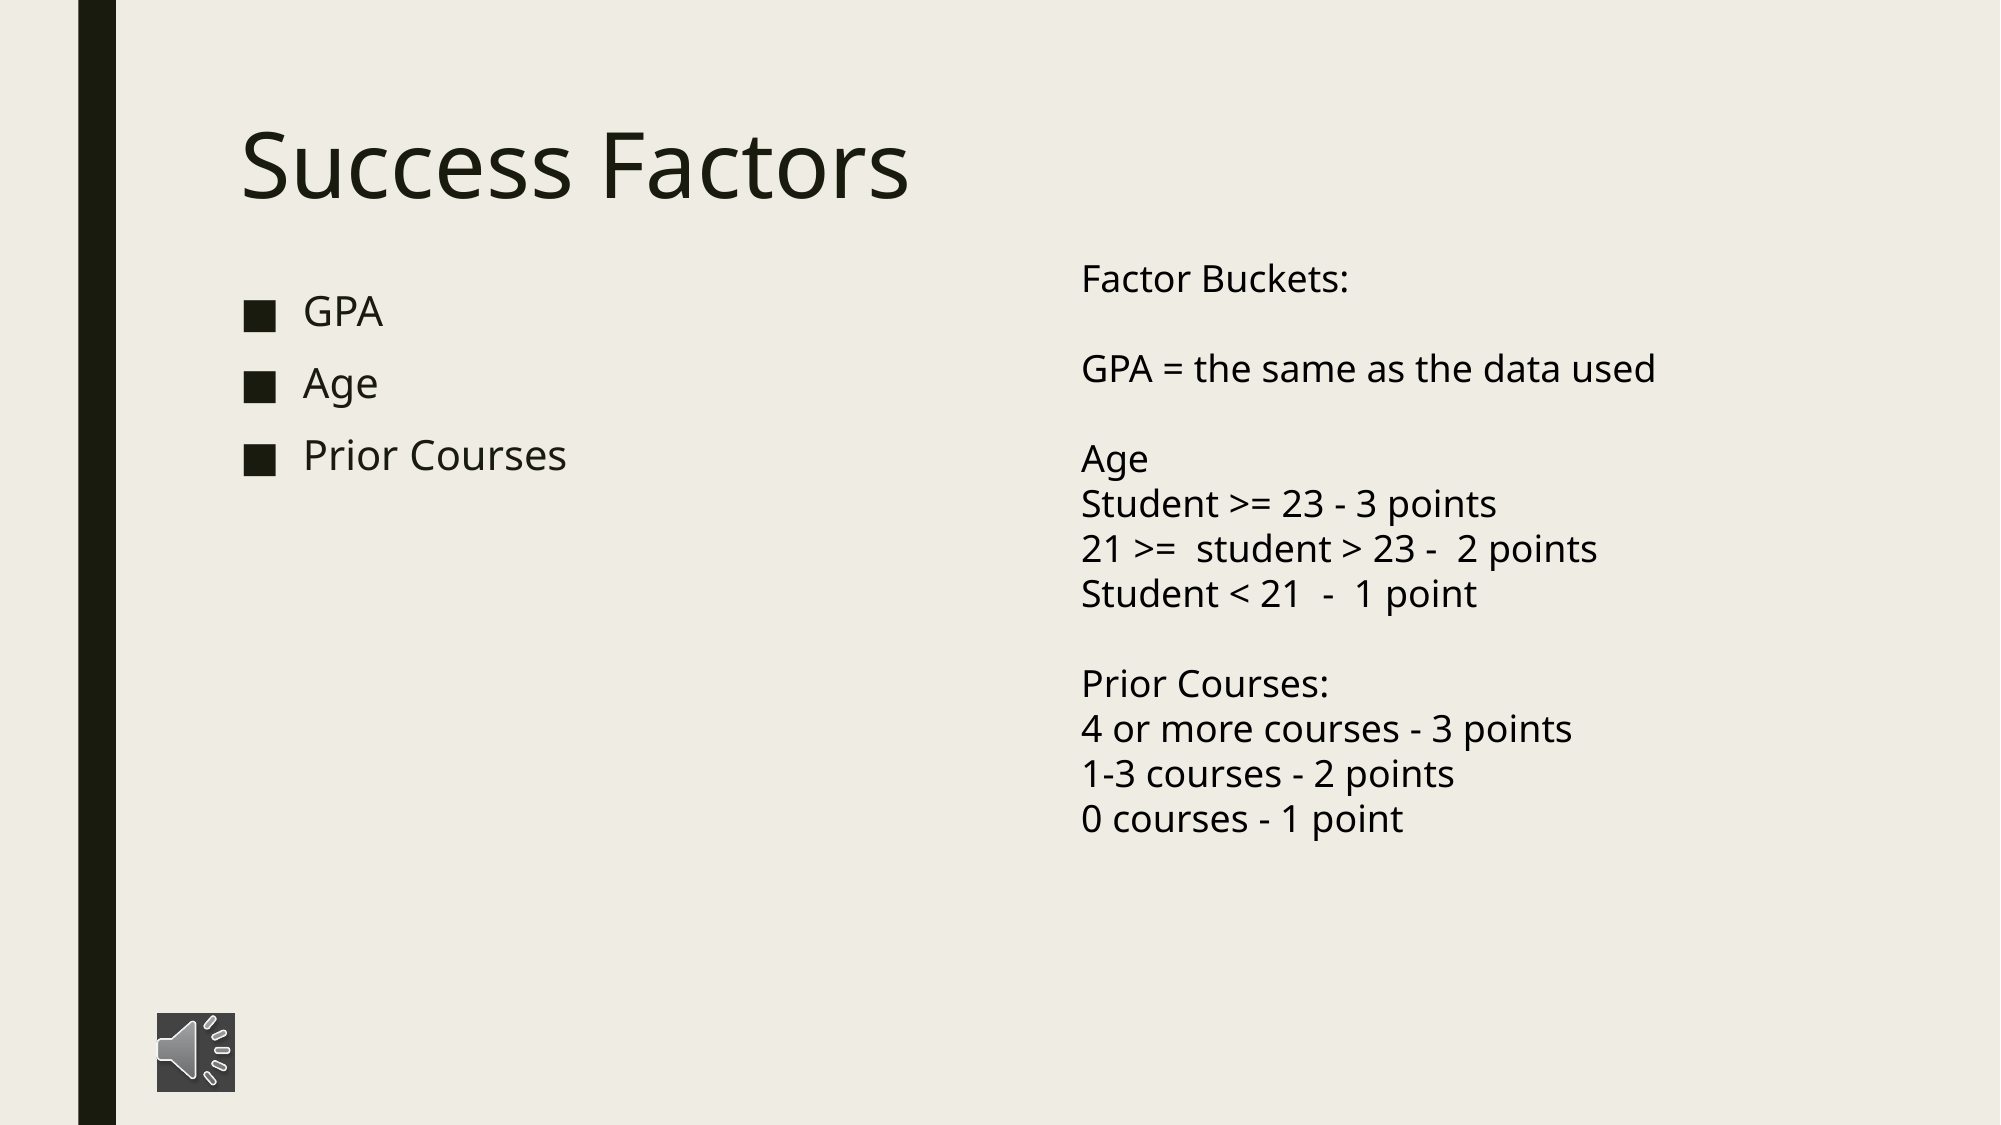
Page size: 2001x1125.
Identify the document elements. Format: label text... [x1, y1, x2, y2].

list GPA Age Prior Courses [225, 281, 1800, 963]
picture [155, 1012, 236, 1093]
title Success Factors [225, 112, 1800, 281]
text_box Factor Buckets: GPA = the same as the data used Age Student >= 23 - 3 points 21 >= student > 23 - 2 points Student < 21 - 1 point Prior Courses: 4 or more courses - 3 points 1-3 courses - 2 points 0 courses - 1 point [1066, 247, 1778, 893]
